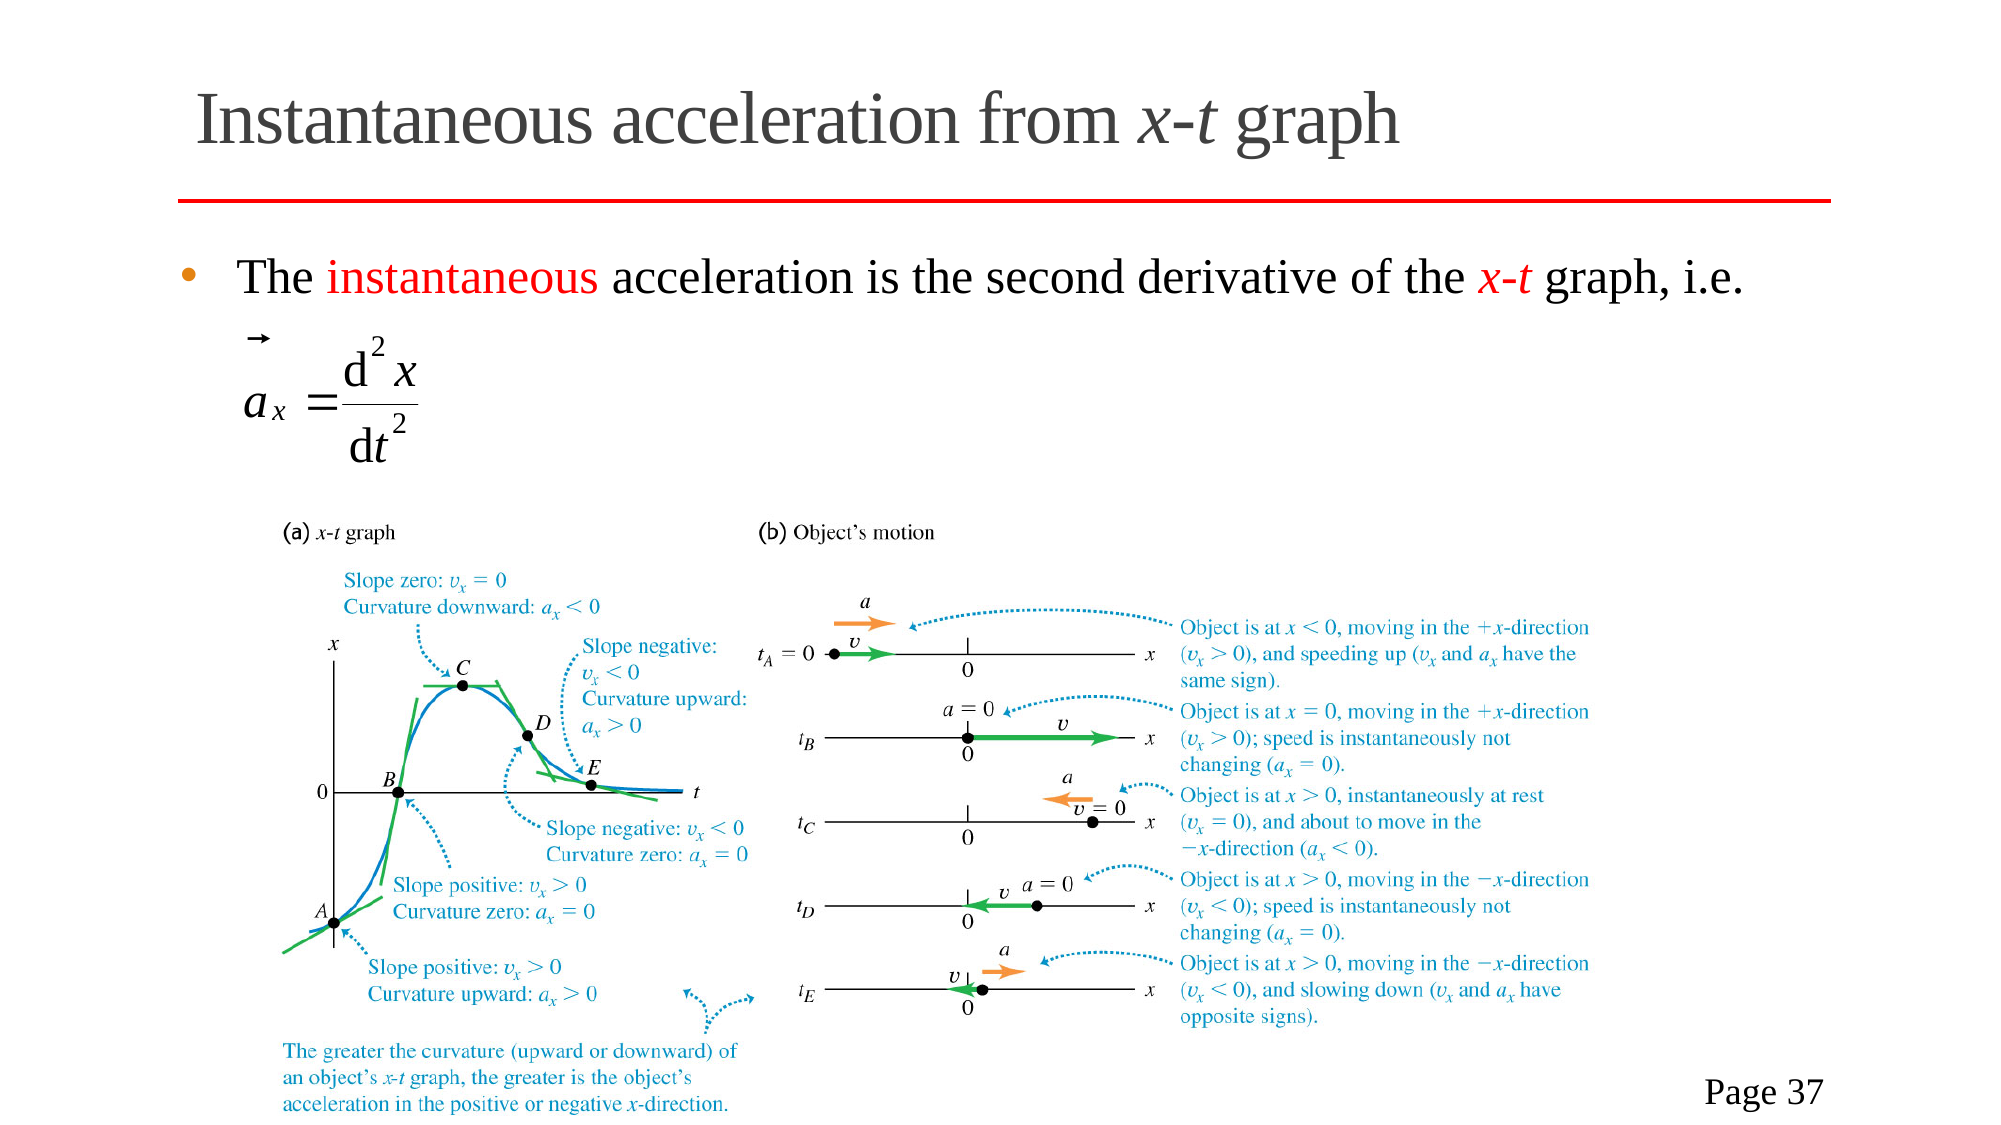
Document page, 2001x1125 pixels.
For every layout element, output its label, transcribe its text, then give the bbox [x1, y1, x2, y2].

title Instantaneous acceleration from x-t graph [180, 47, 1830, 195]
slide_number Page 37 [1624, 1059, 1840, 1120]
picture [277, 513, 1596, 1121]
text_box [239, 327, 424, 470]
list The instantaneous acceleration is the second derivative of the x-t graph, i.e. [180, 236, 1834, 1004]
